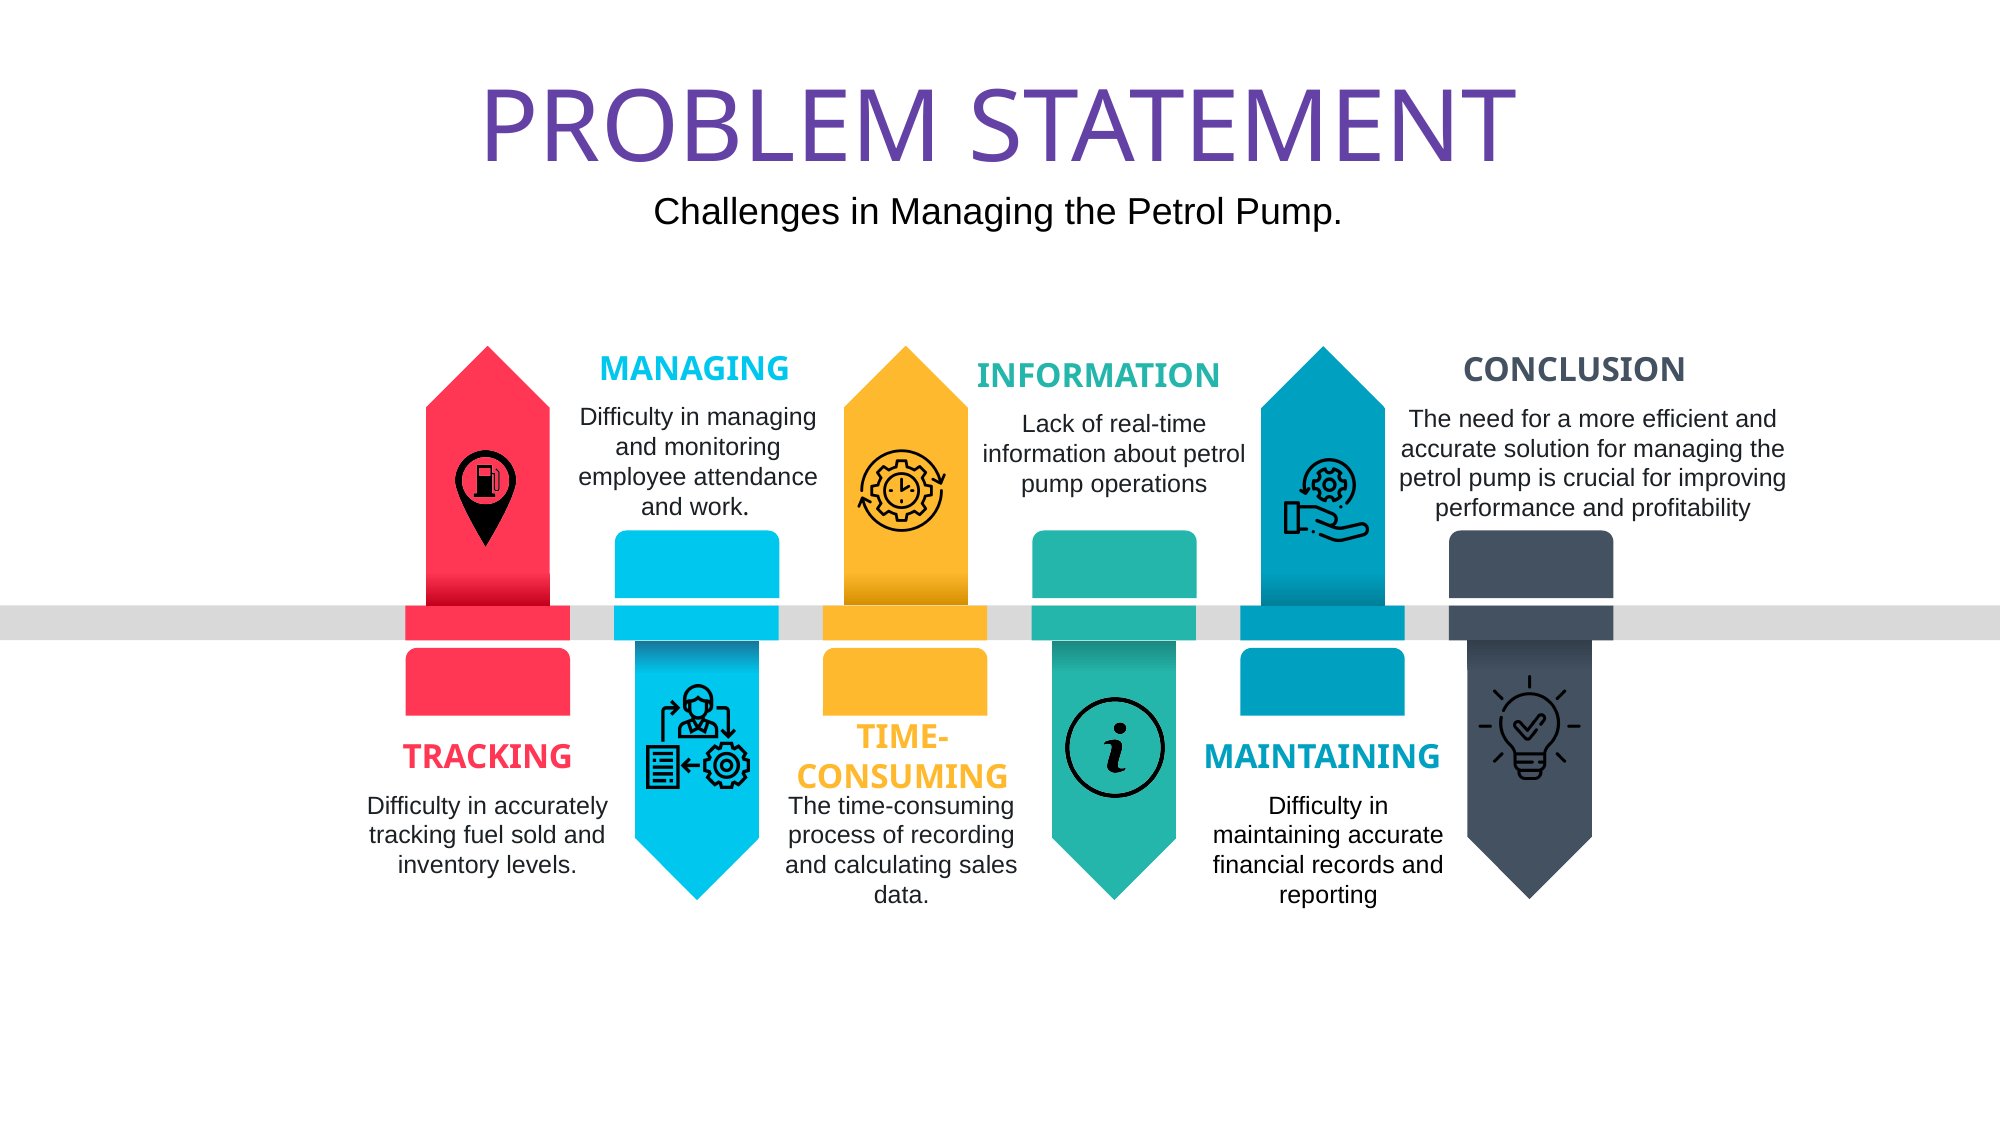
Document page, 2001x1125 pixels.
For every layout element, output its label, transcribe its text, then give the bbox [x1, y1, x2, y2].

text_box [879, 353, 1275, 537]
text_box [0, 604, 405, 641]
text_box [405, 345, 570, 641]
picture [646, 684, 750, 789]
text_box [988, 604, 1240, 641]
text_box [821, 646, 989, 717]
picture [1477, 675, 1582, 780]
text_box [404, 646, 572, 717]
text_box [570, 604, 822, 641]
list Challenges in Managing the Petrol Pump. [83, 193, 1914, 232]
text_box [750, 735, 1056, 919]
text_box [822, 345, 988, 641]
text_box [1405, 604, 2000, 641]
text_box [1448, 605, 1614, 899]
picture [437, 450, 534, 547]
picture [1065, 697, 1165, 798]
picture [856, 445, 947, 536]
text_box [547, 346, 850, 530]
text_box [1448, 532, 1615, 600]
text_box [613, 530, 781, 600]
picture [1284, 457, 1369, 543]
text_box [1239, 646, 1406, 717]
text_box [1378, 348, 1809, 532]
text_box [1031, 537, 1198, 600]
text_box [336, 735, 640, 919]
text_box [614, 605, 779, 900]
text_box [1119, 735, 1464, 919]
title PROBLEM STATEMENT [83, 74, 1914, 183]
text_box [1240, 346, 1405, 641]
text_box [1031, 605, 1196, 900]
